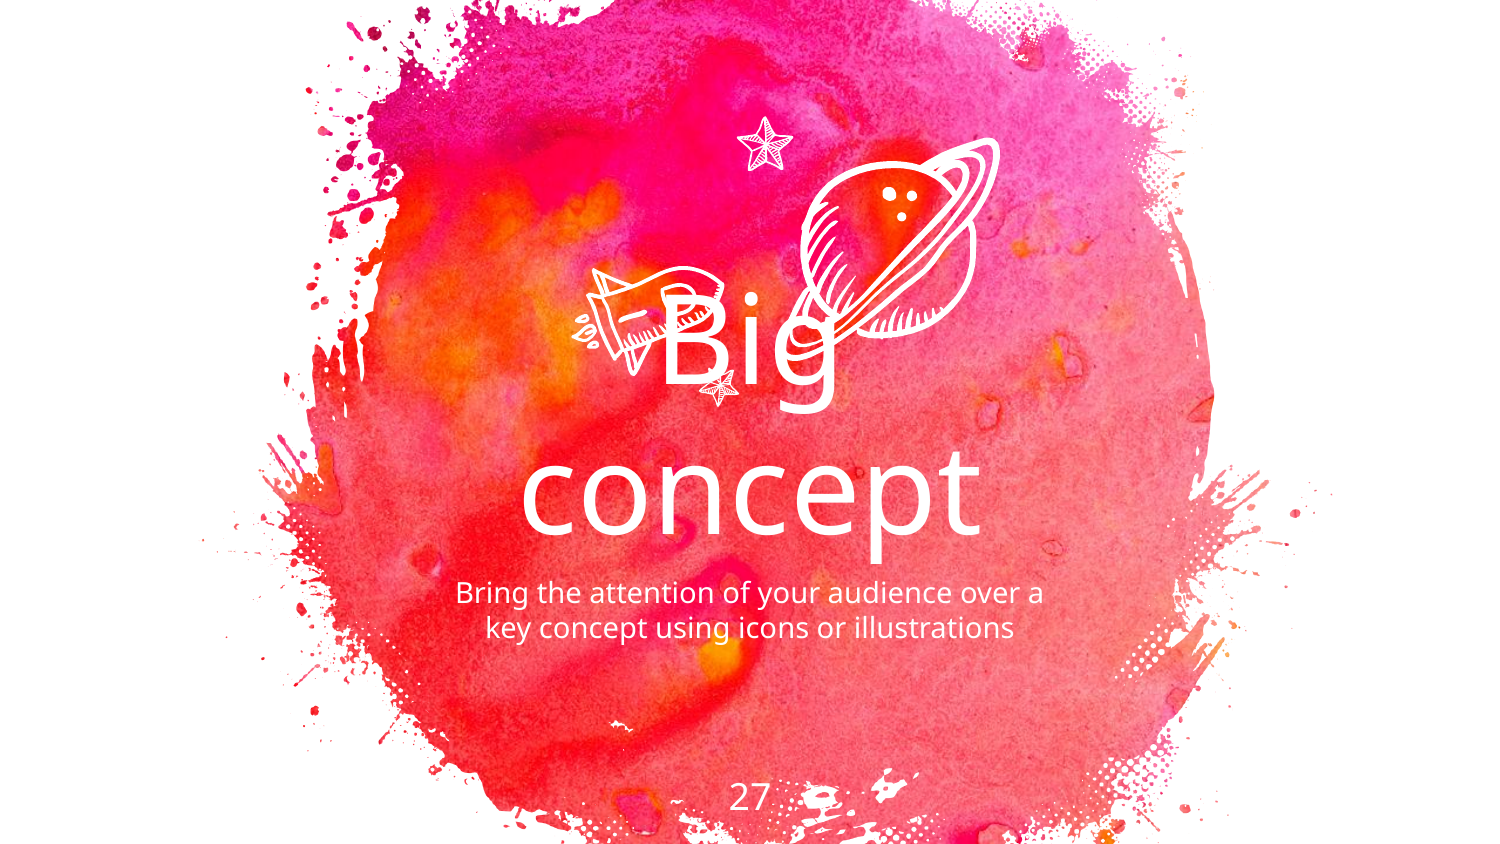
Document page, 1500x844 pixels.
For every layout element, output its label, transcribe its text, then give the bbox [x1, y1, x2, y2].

text_box [779, 137, 1000, 361]
title Big concept [414, 384, 1086, 559]
text_box [571, 266, 725, 376]
slide_number 27 [705, 766, 795, 832]
text_box [736, 116, 794, 172]
subtitle Bring the attention of your audience over a key concept using icons or illustrations [414, 559, 1086, 689]
picture [0, 0, 1500, 844]
text_box [698, 367, 740, 407]
